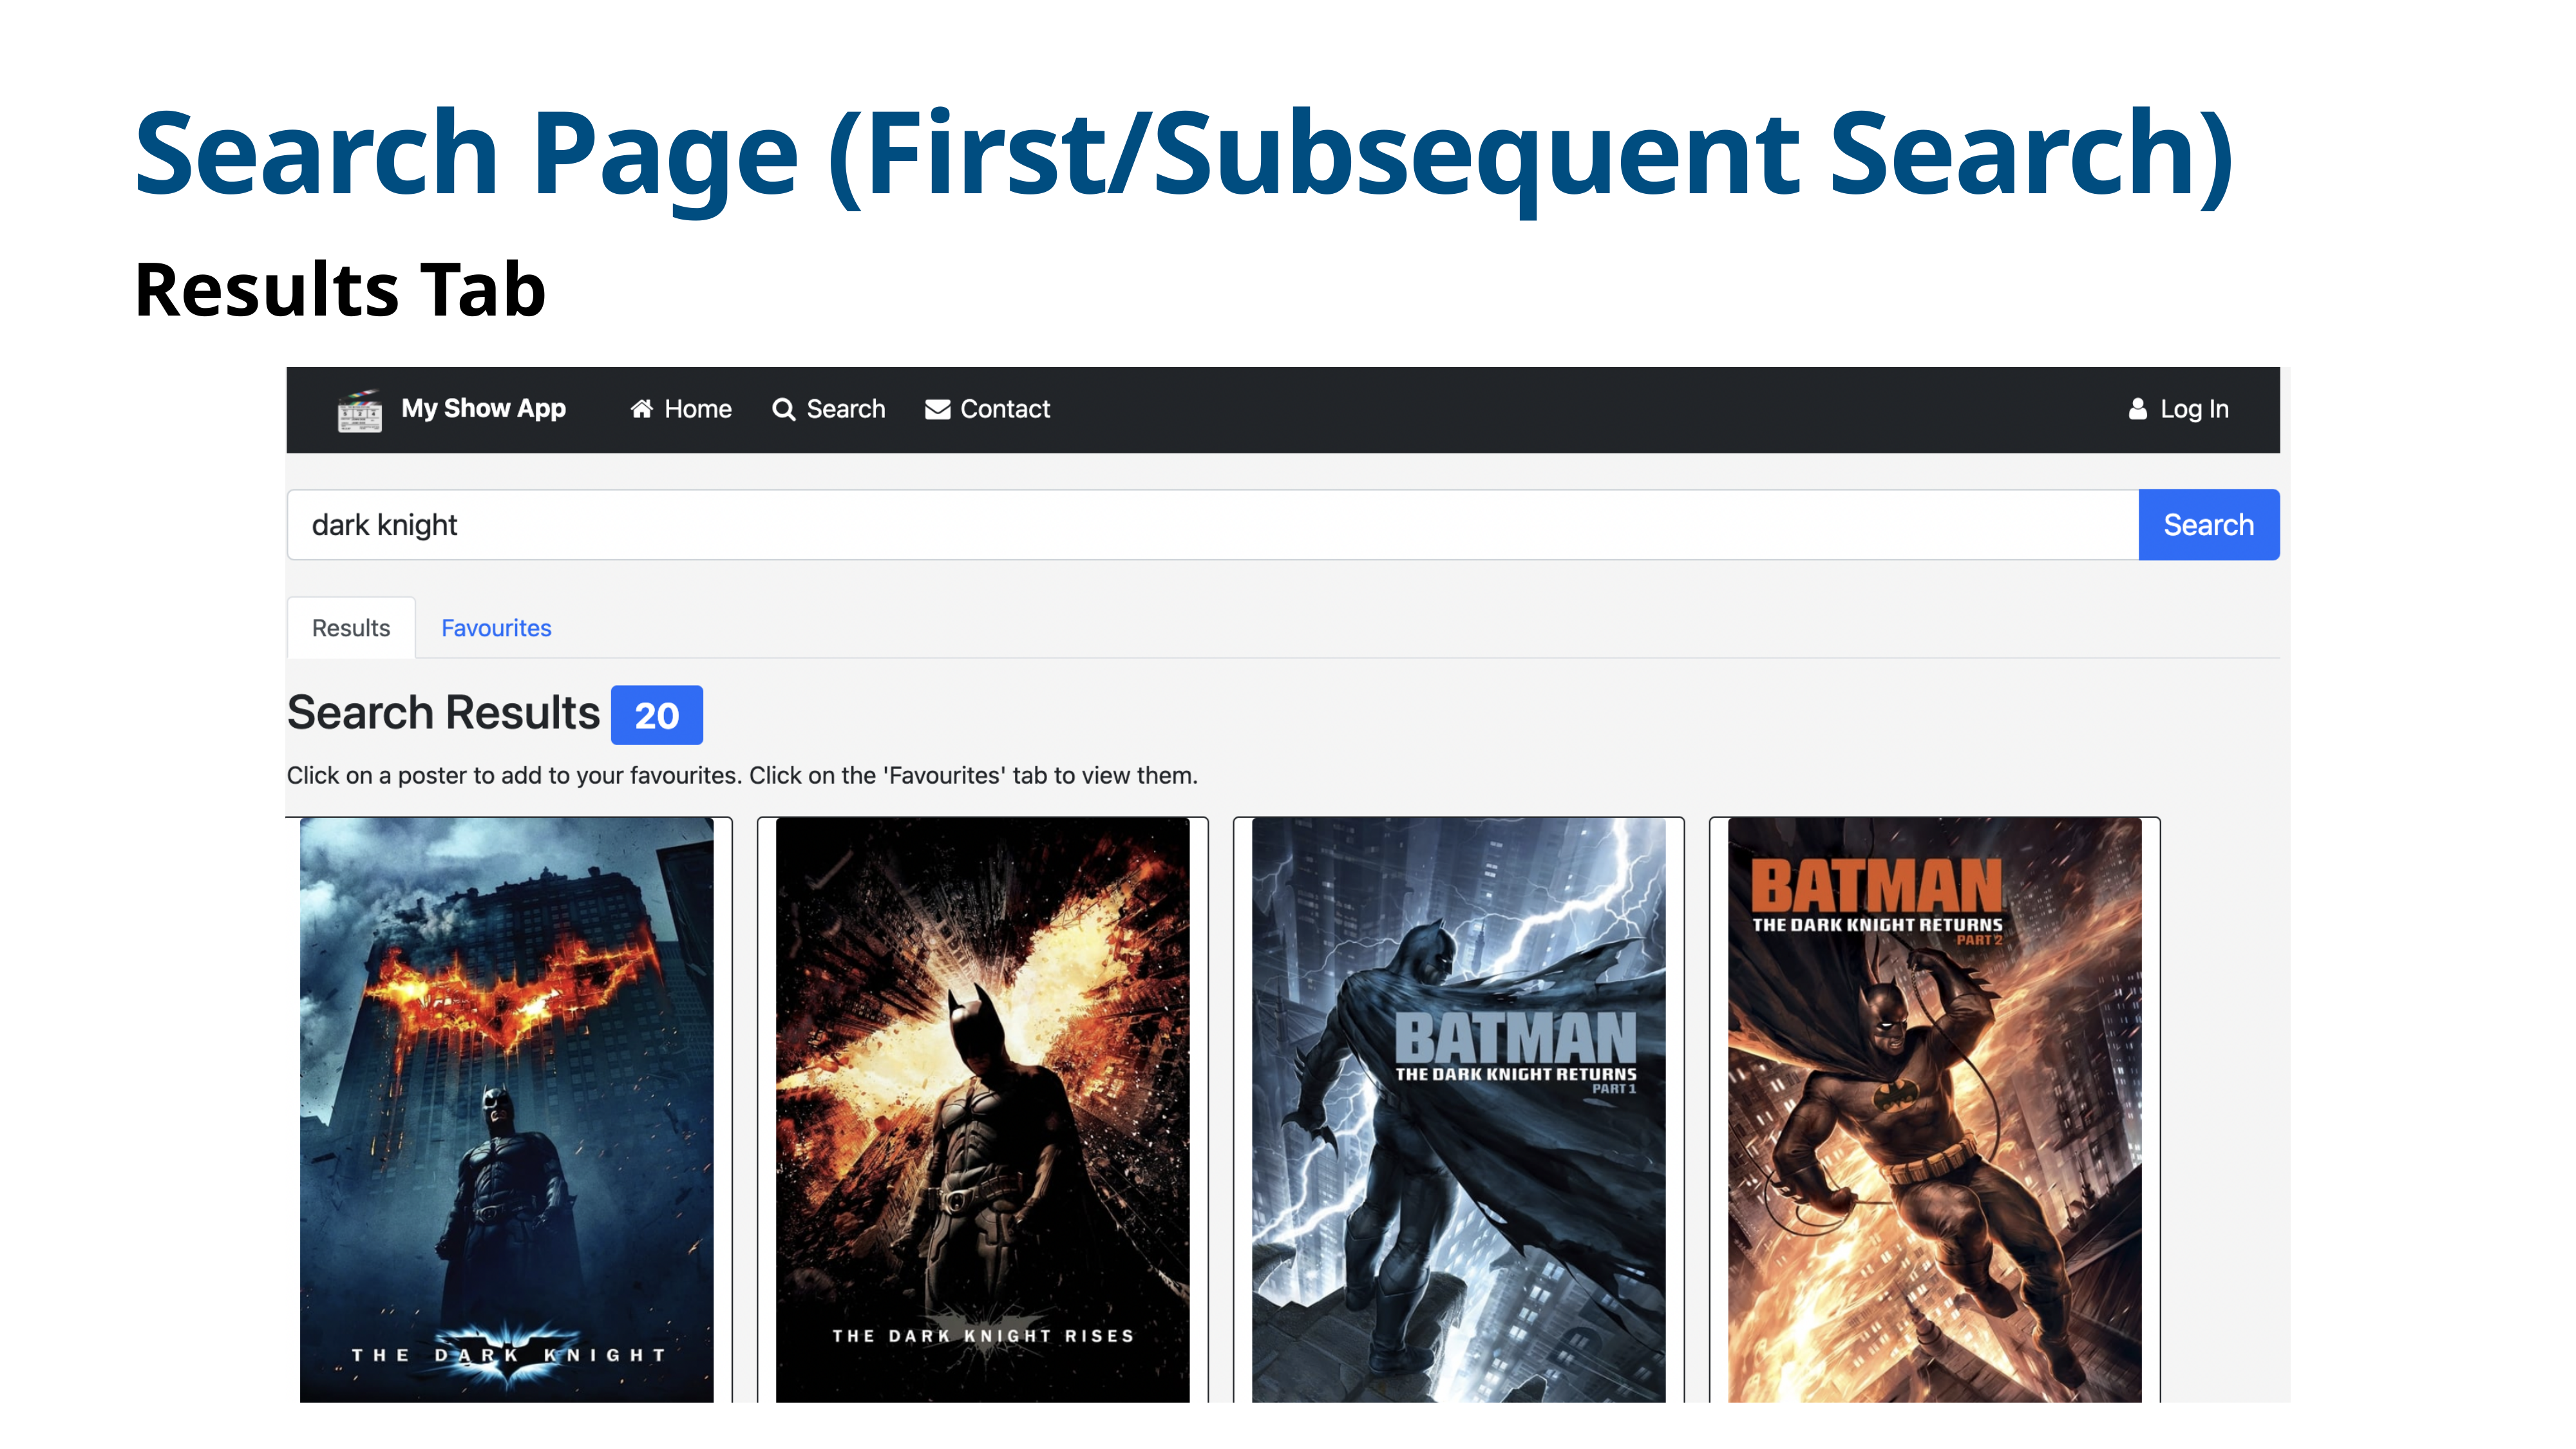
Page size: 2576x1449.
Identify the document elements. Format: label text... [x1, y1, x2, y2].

picture [285, 367, 2291, 1403]
list Results Tab [127, 236, 2449, 337]
title Search Page (First/Subsequent Search) [127, 100, 2449, 236]
